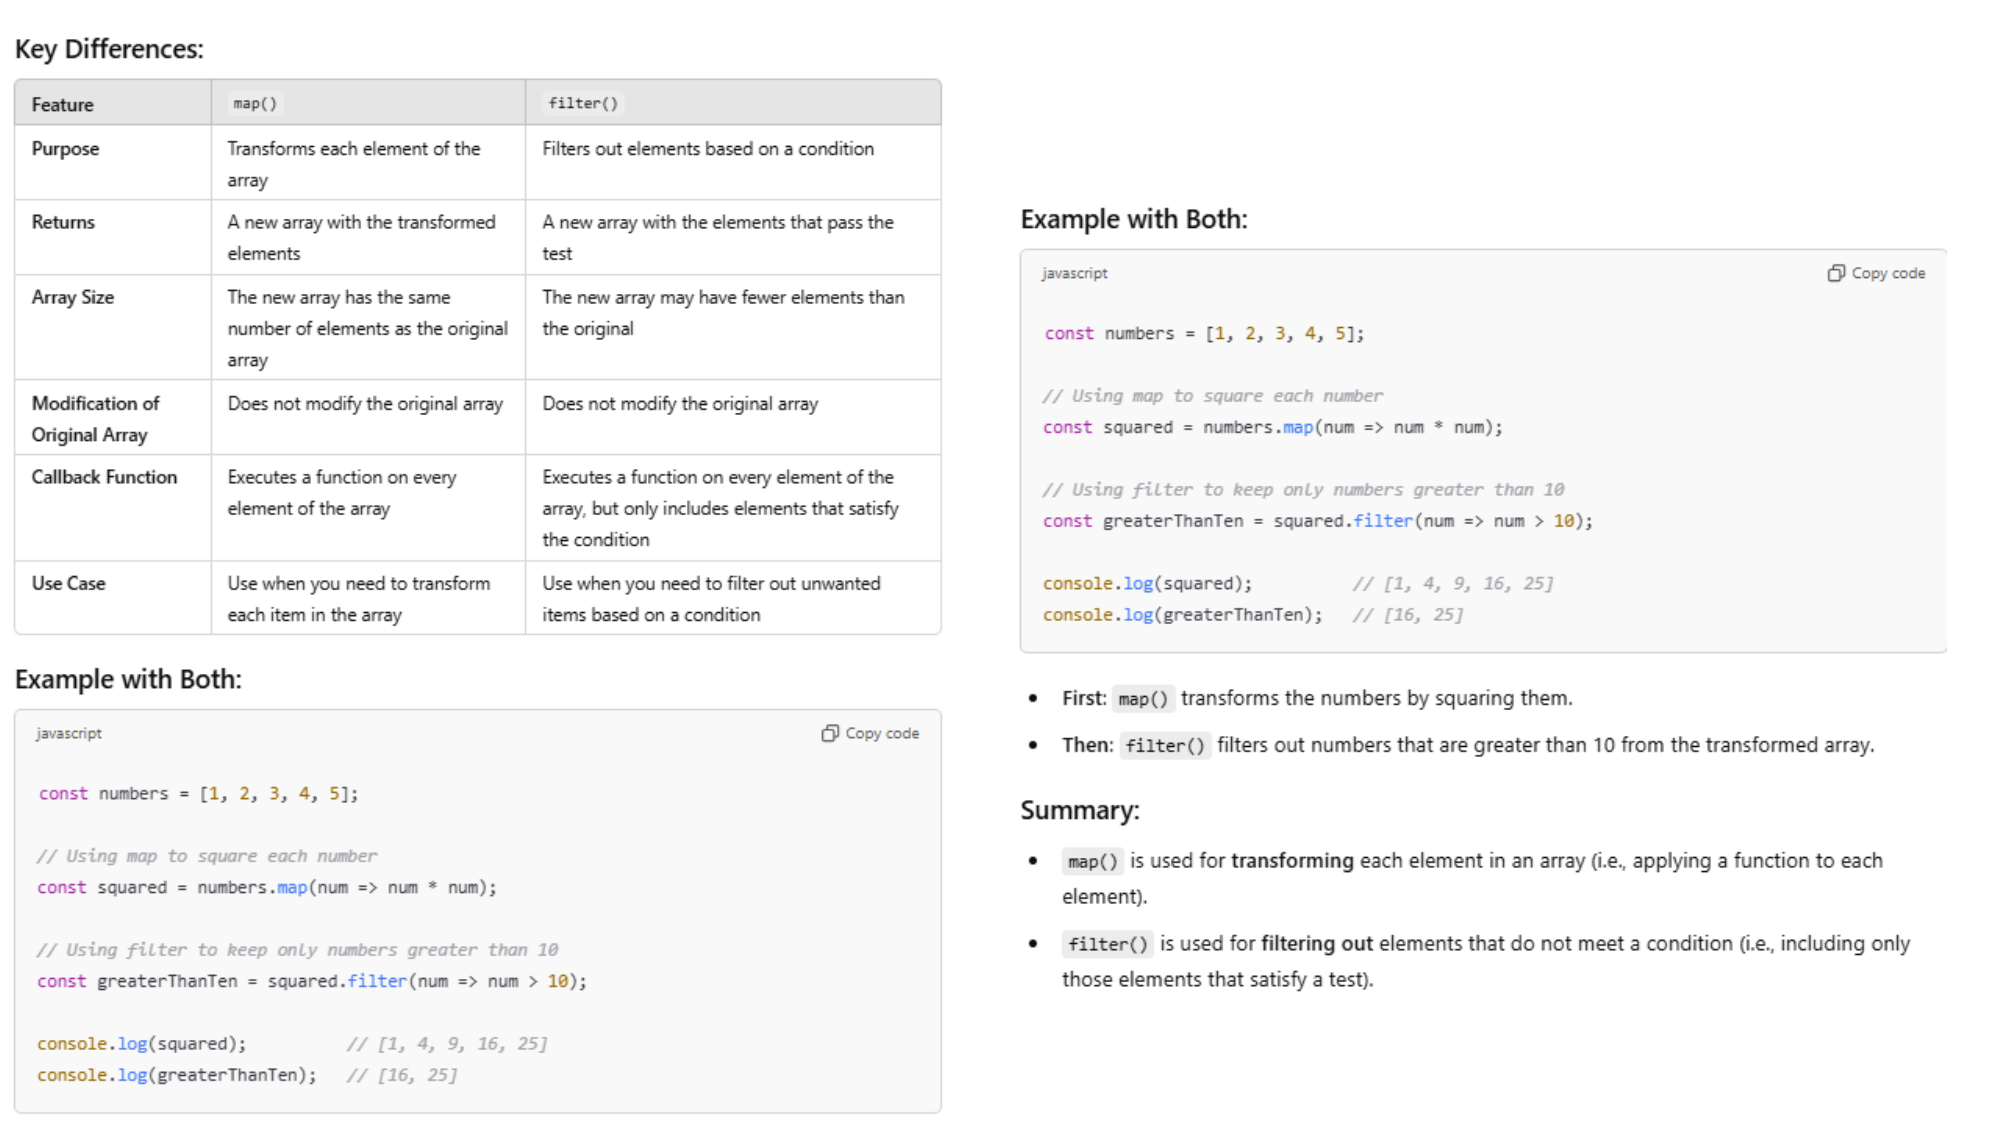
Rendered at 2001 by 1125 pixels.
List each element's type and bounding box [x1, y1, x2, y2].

picture [0, 24, 947, 1125]
picture [1009, 191, 1947, 993]
